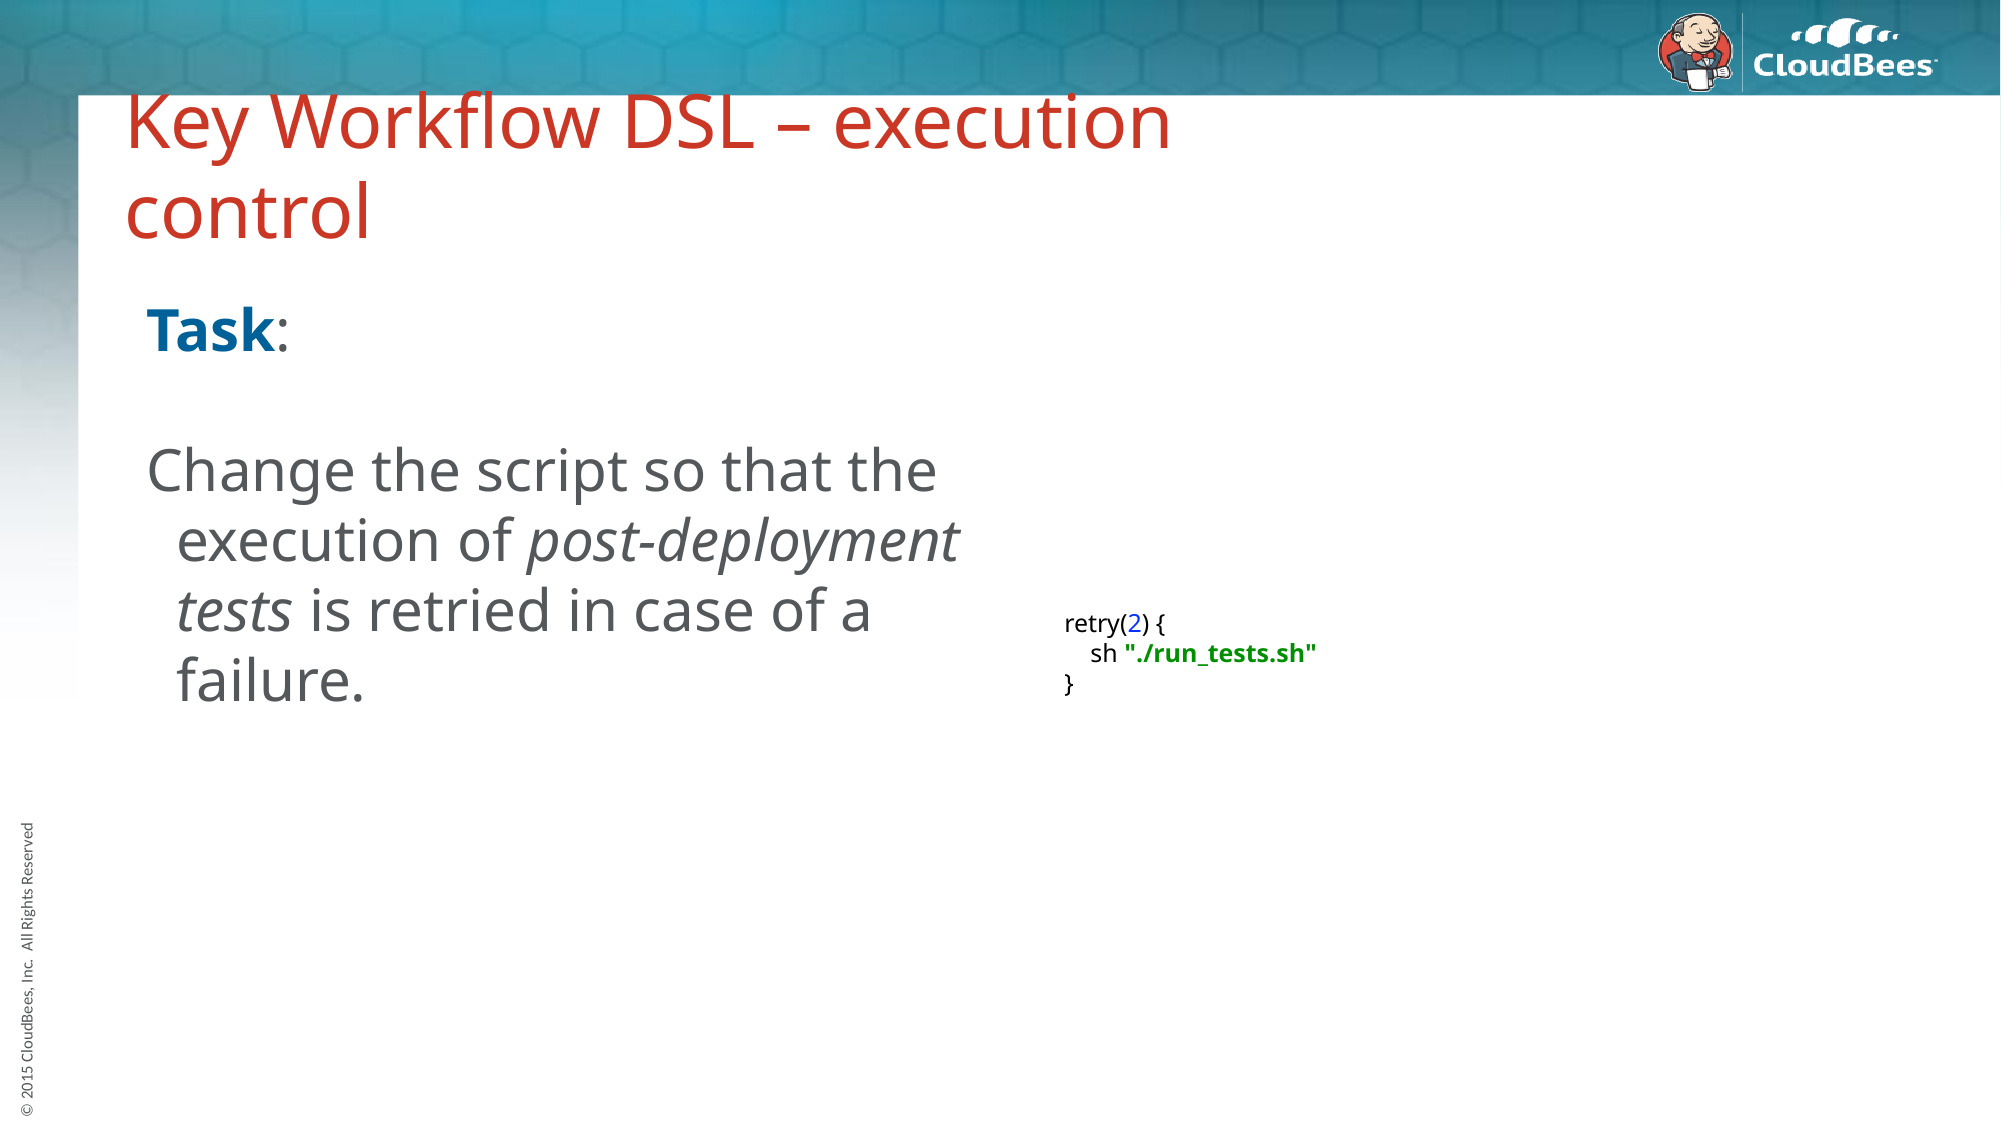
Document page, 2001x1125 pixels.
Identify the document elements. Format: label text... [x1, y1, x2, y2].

list Task: Change the script so that the execution of post-deployment tests is retried in case of a failure. [130, 277, 1012, 1028]
list retry(2) { sh "./run_tests.sh" } [1048, 277, 1930, 1028]
picture [0, 0, 2001, 1125]
title Key Workflow DSL – execution control [108, 45, 1377, 270]
